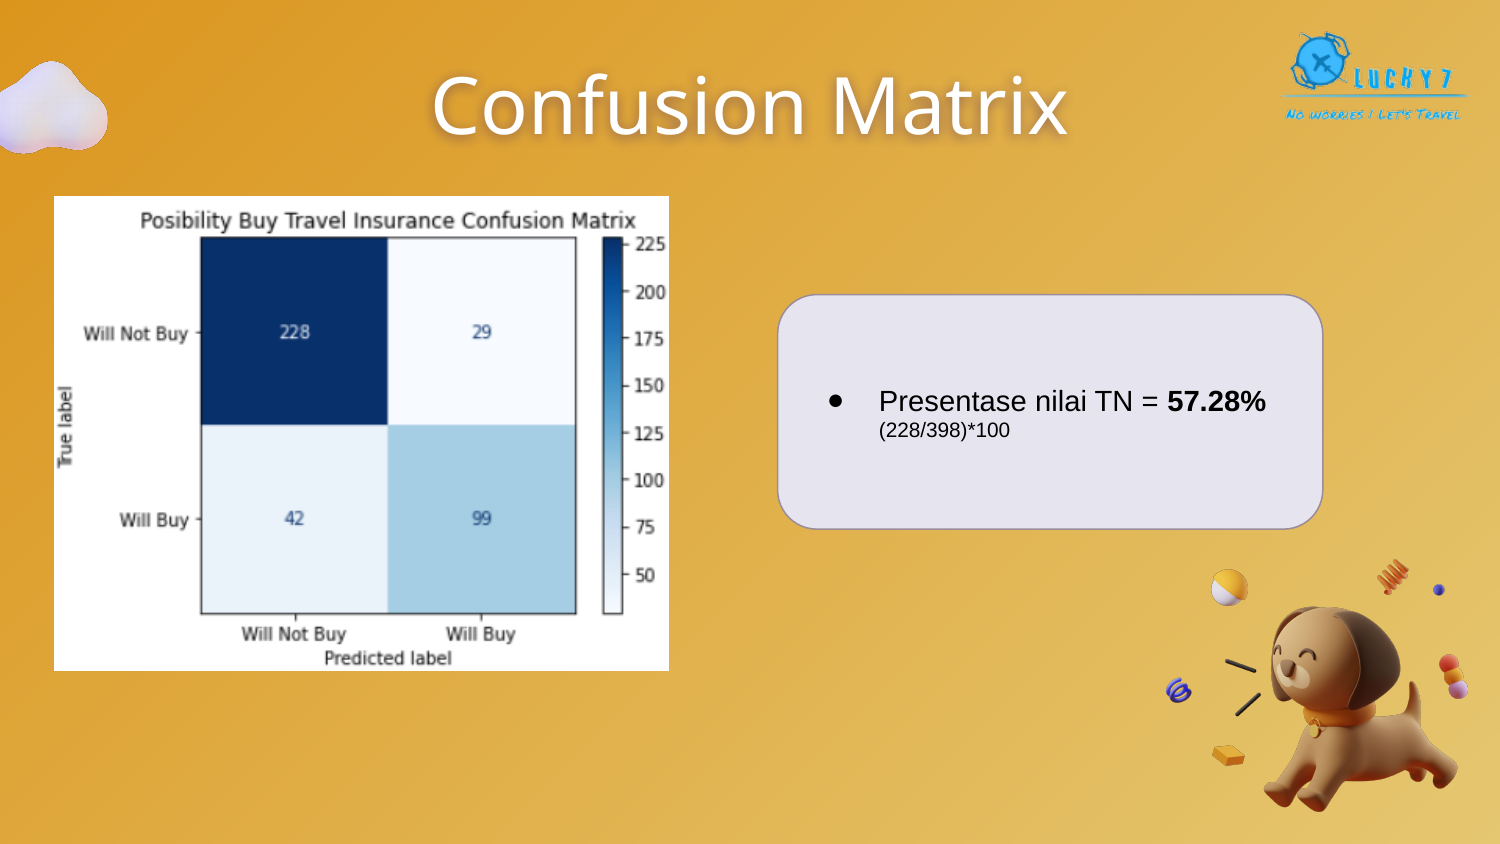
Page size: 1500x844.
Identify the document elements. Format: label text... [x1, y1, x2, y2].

picture [1251, 0, 1500, 163]
title Confusion Matrix [350, 52, 1150, 166]
picture [54, 196, 669, 671]
text_box Presentase nilai TN = 57.28% (228/398)*100 [777, 294, 1323, 530]
picture [1166, 559, 1468, 812]
picture [0, 61, 108, 154]
